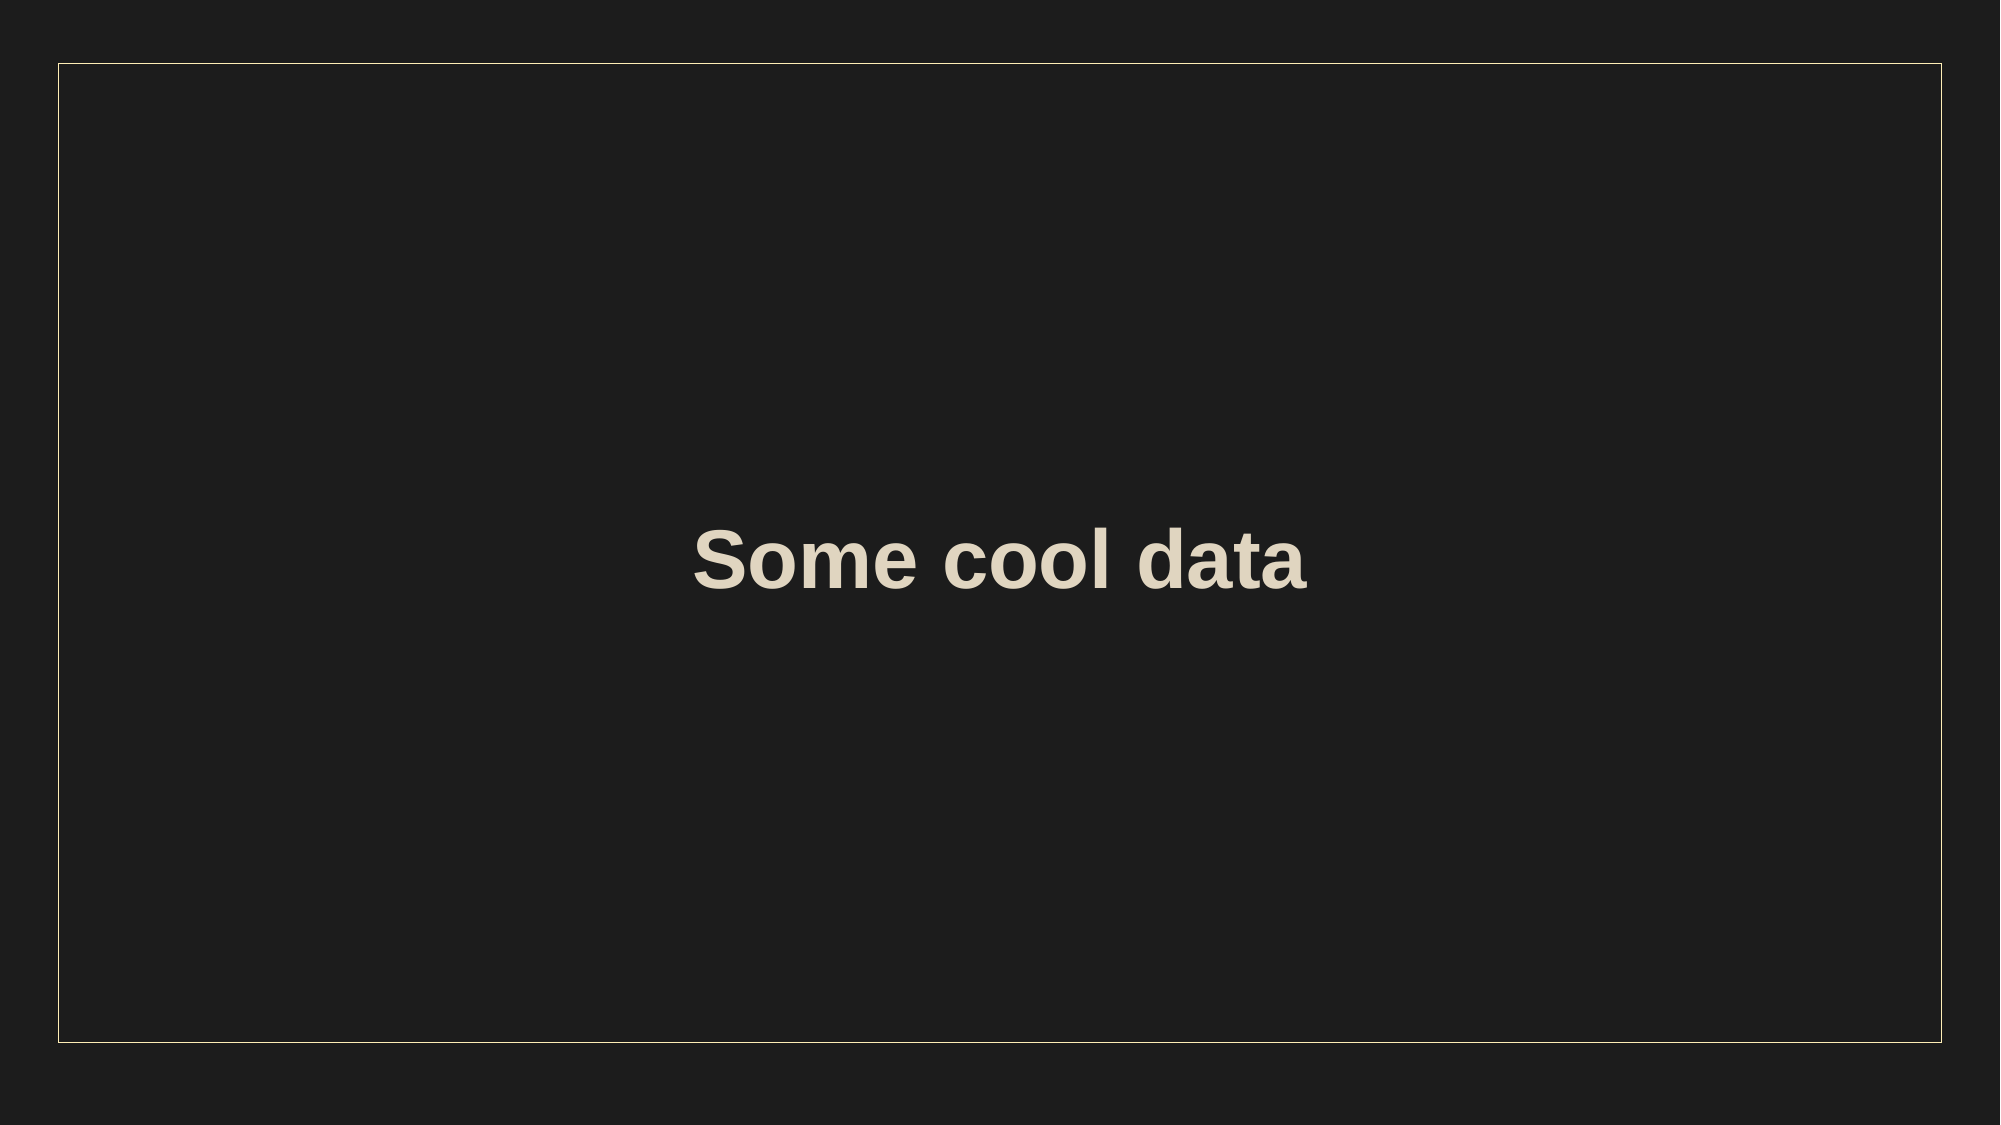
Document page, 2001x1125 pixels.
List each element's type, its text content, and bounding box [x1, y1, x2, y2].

title Some cool data [148, 508, 1852, 616]
